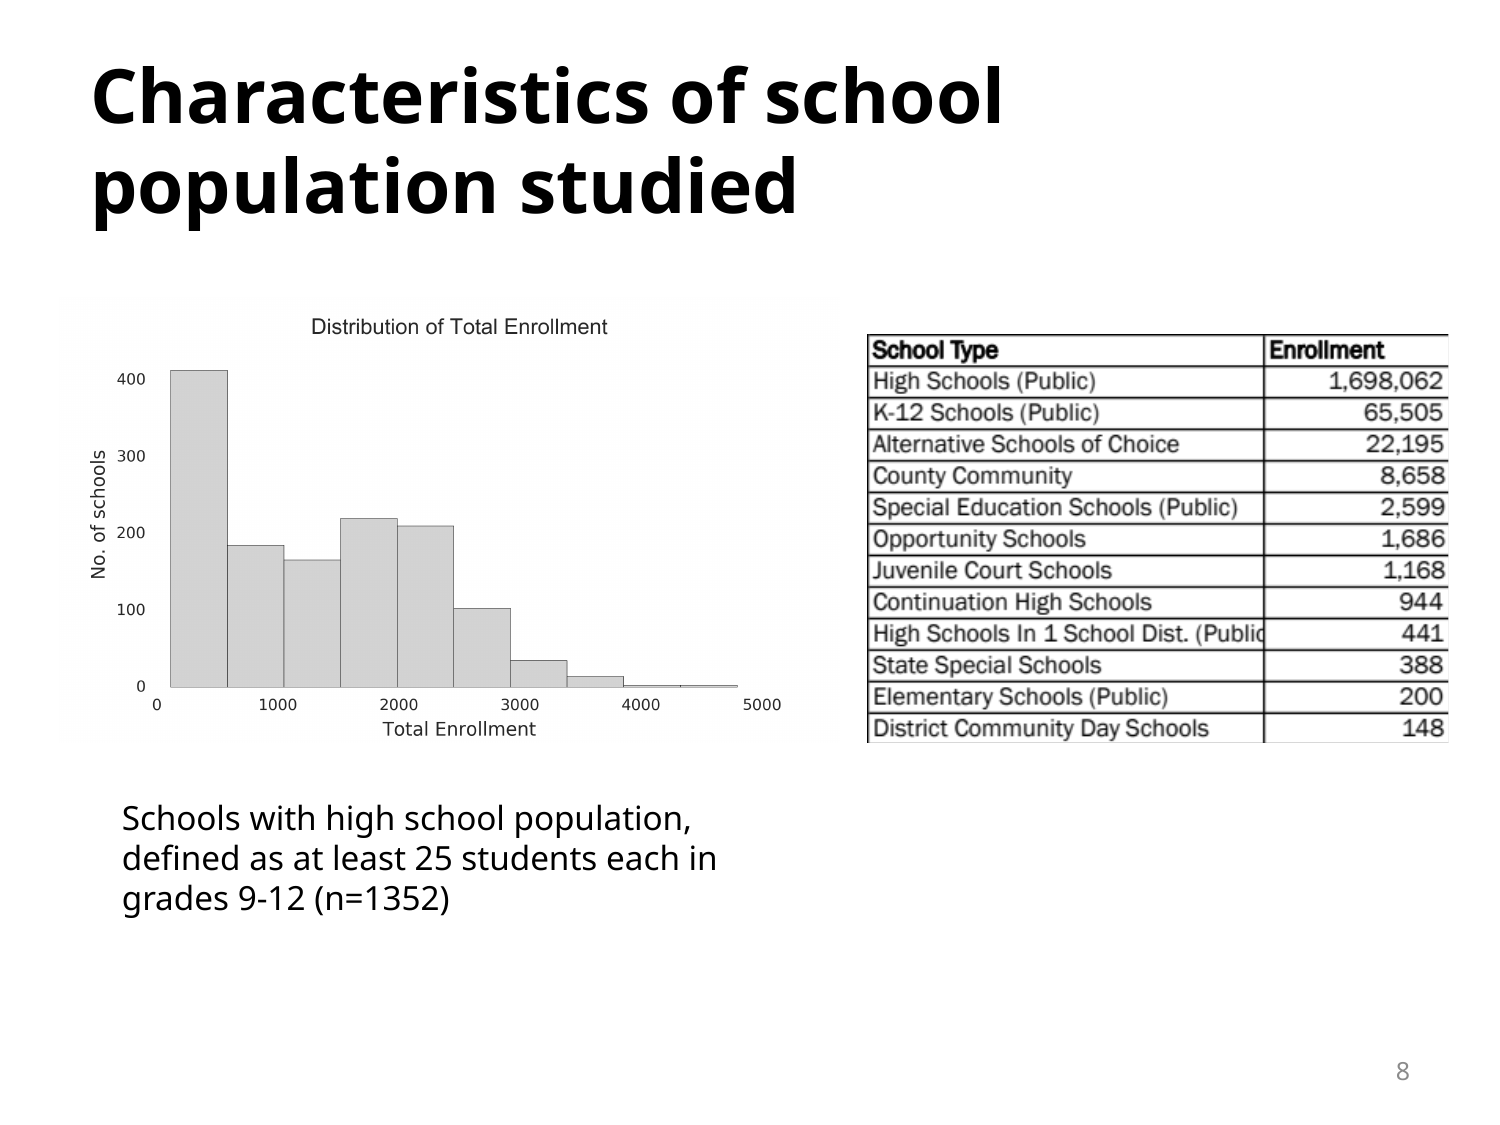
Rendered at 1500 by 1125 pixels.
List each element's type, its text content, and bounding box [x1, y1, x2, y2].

slide_number 8 [1074, 1042, 1425, 1103]
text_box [866, 334, 1449, 743]
list Schools with high school population, defined as at least 25 students each in grades 9-12 (n=1352) [106, 789, 785, 844]
title Characteristics of school population studied [75, 45, 1425, 233]
picture [59, 297, 840, 743]
